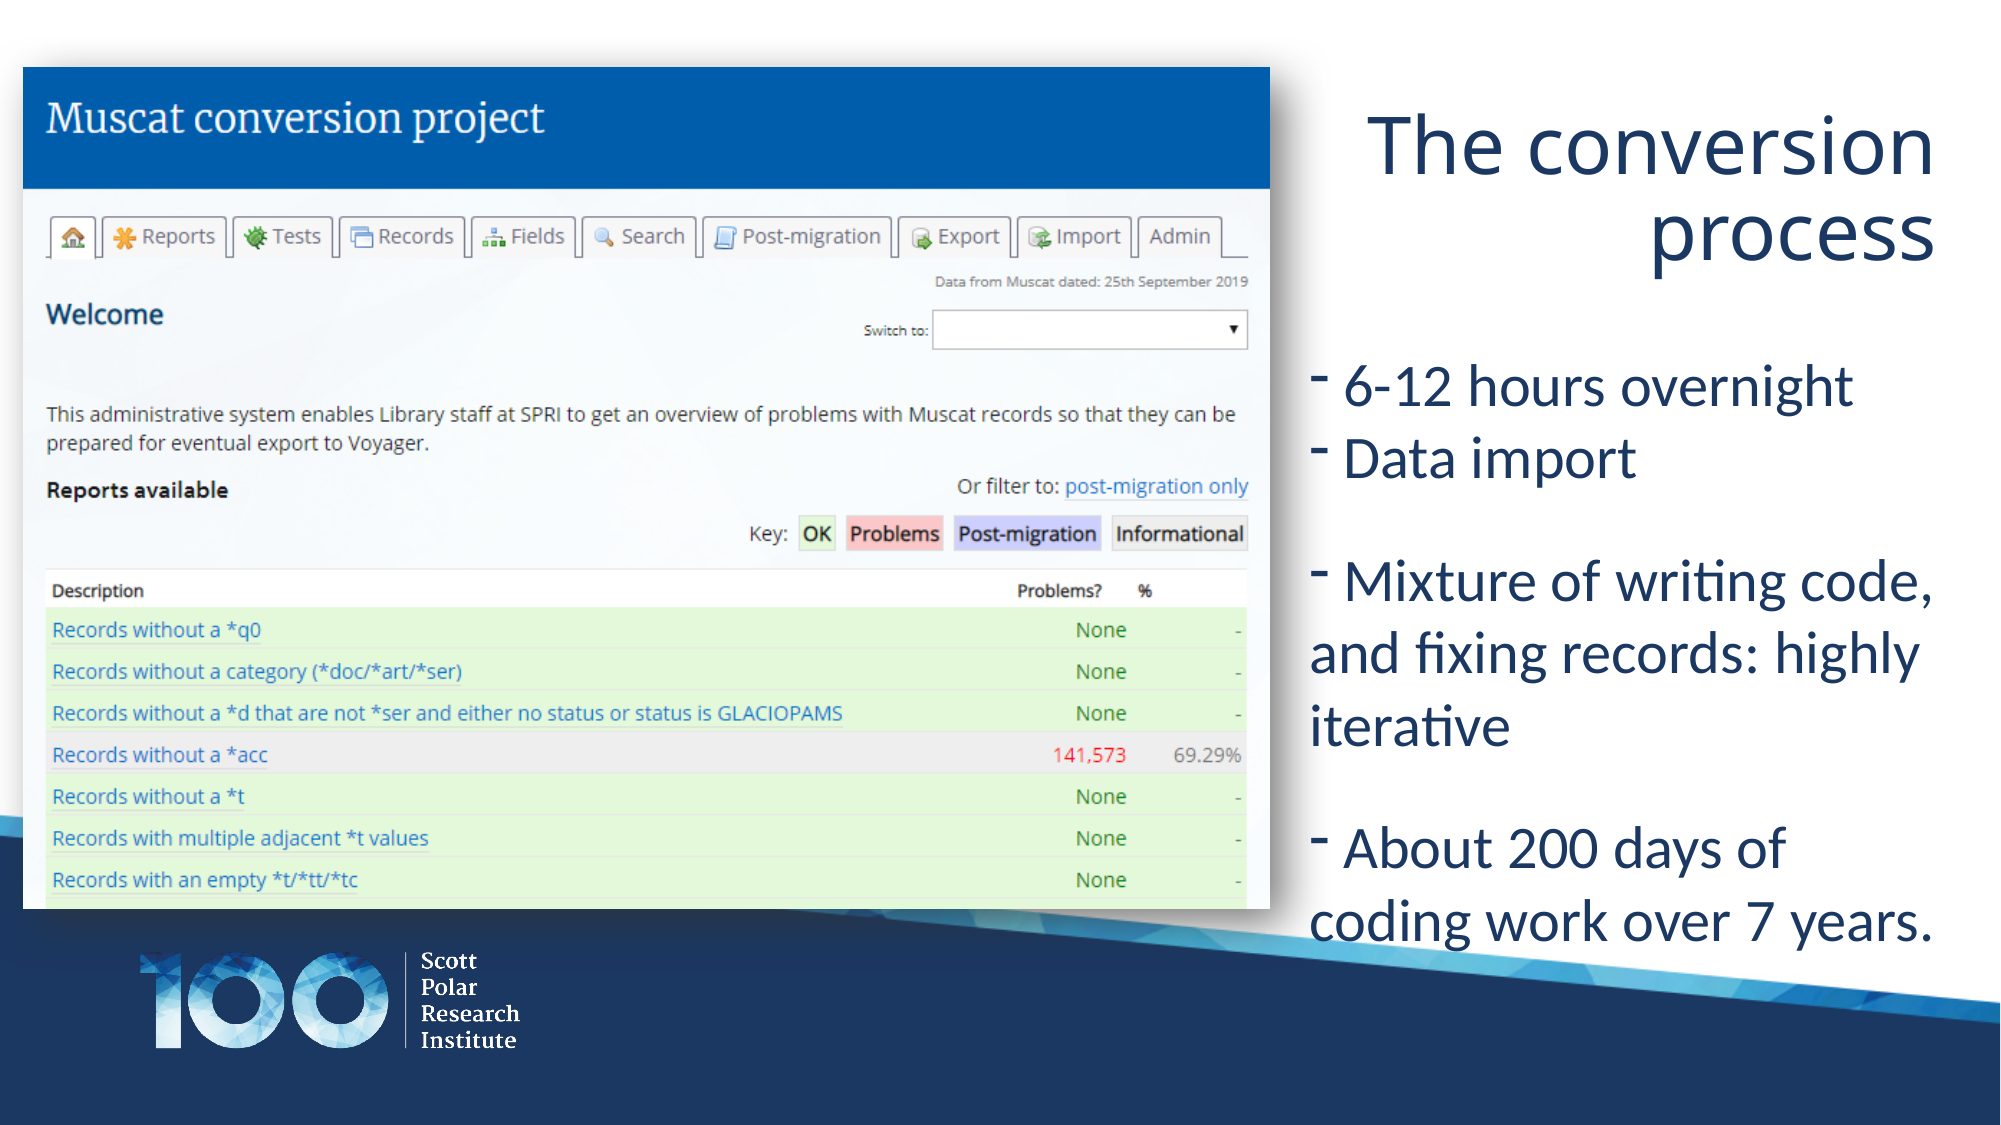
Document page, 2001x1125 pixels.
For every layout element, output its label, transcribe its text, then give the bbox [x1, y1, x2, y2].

title The conversion process [1330, 59, 1952, 324]
picture [0, 0, 2001, 1125]
text_box 6-12 hours overnight Data import Mixture of writing code, and fixing records: highly iterative About 200 days of coding work over 7 years. [1294, 338, 1972, 961]
